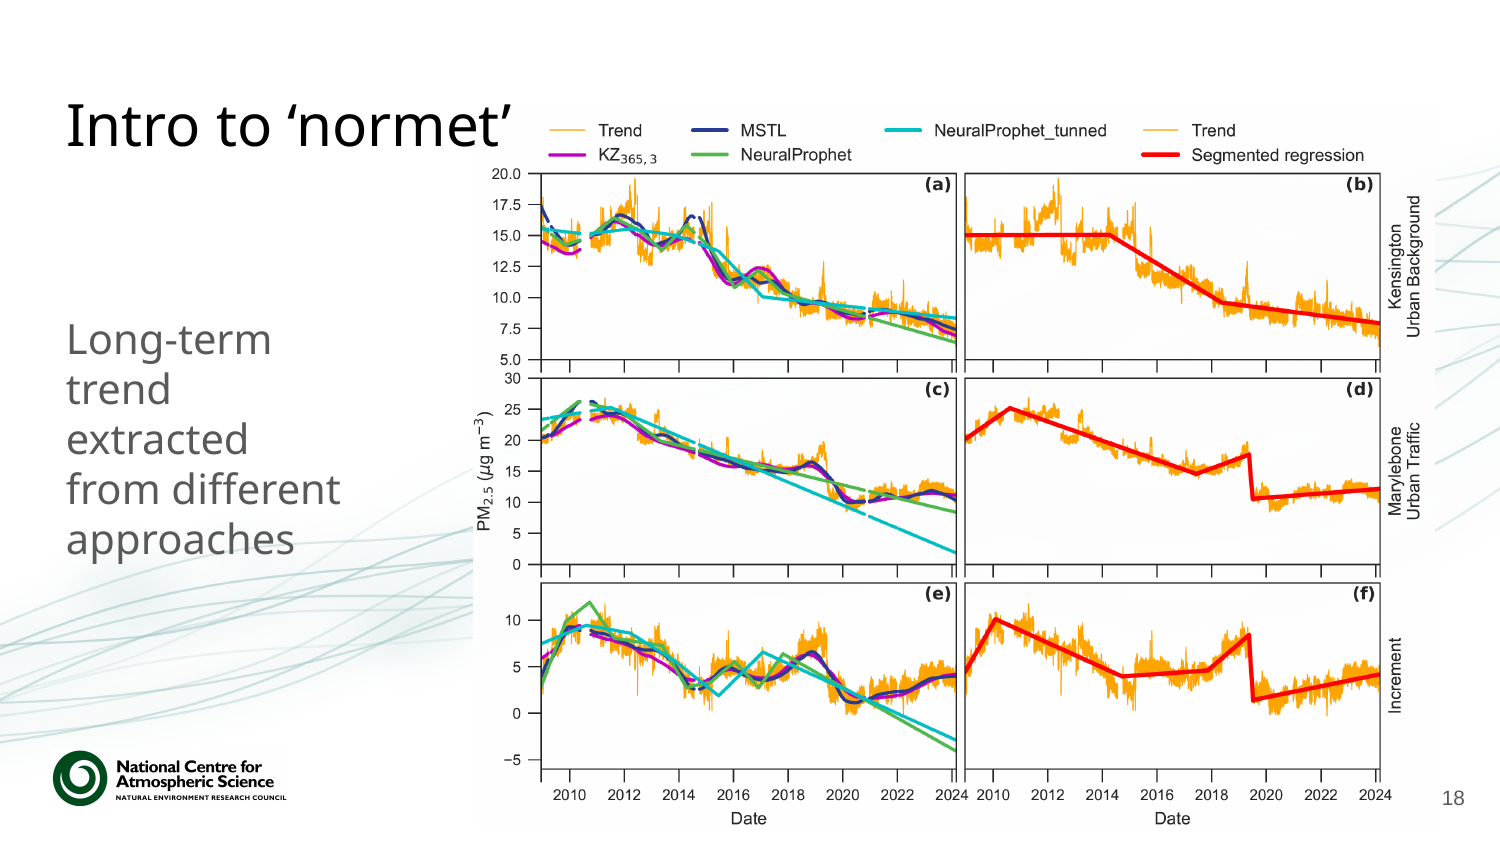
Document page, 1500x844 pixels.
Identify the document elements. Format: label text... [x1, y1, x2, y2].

picture [51, 749, 289, 807]
picture [472, 105, 1436, 830]
title Intro to ‘normet’ [51, 72, 1449, 167]
text_box Long-term trend extracted from different approaches [51, 305, 369, 571]
slide_number 17 [1440, 764, 1480, 830]
